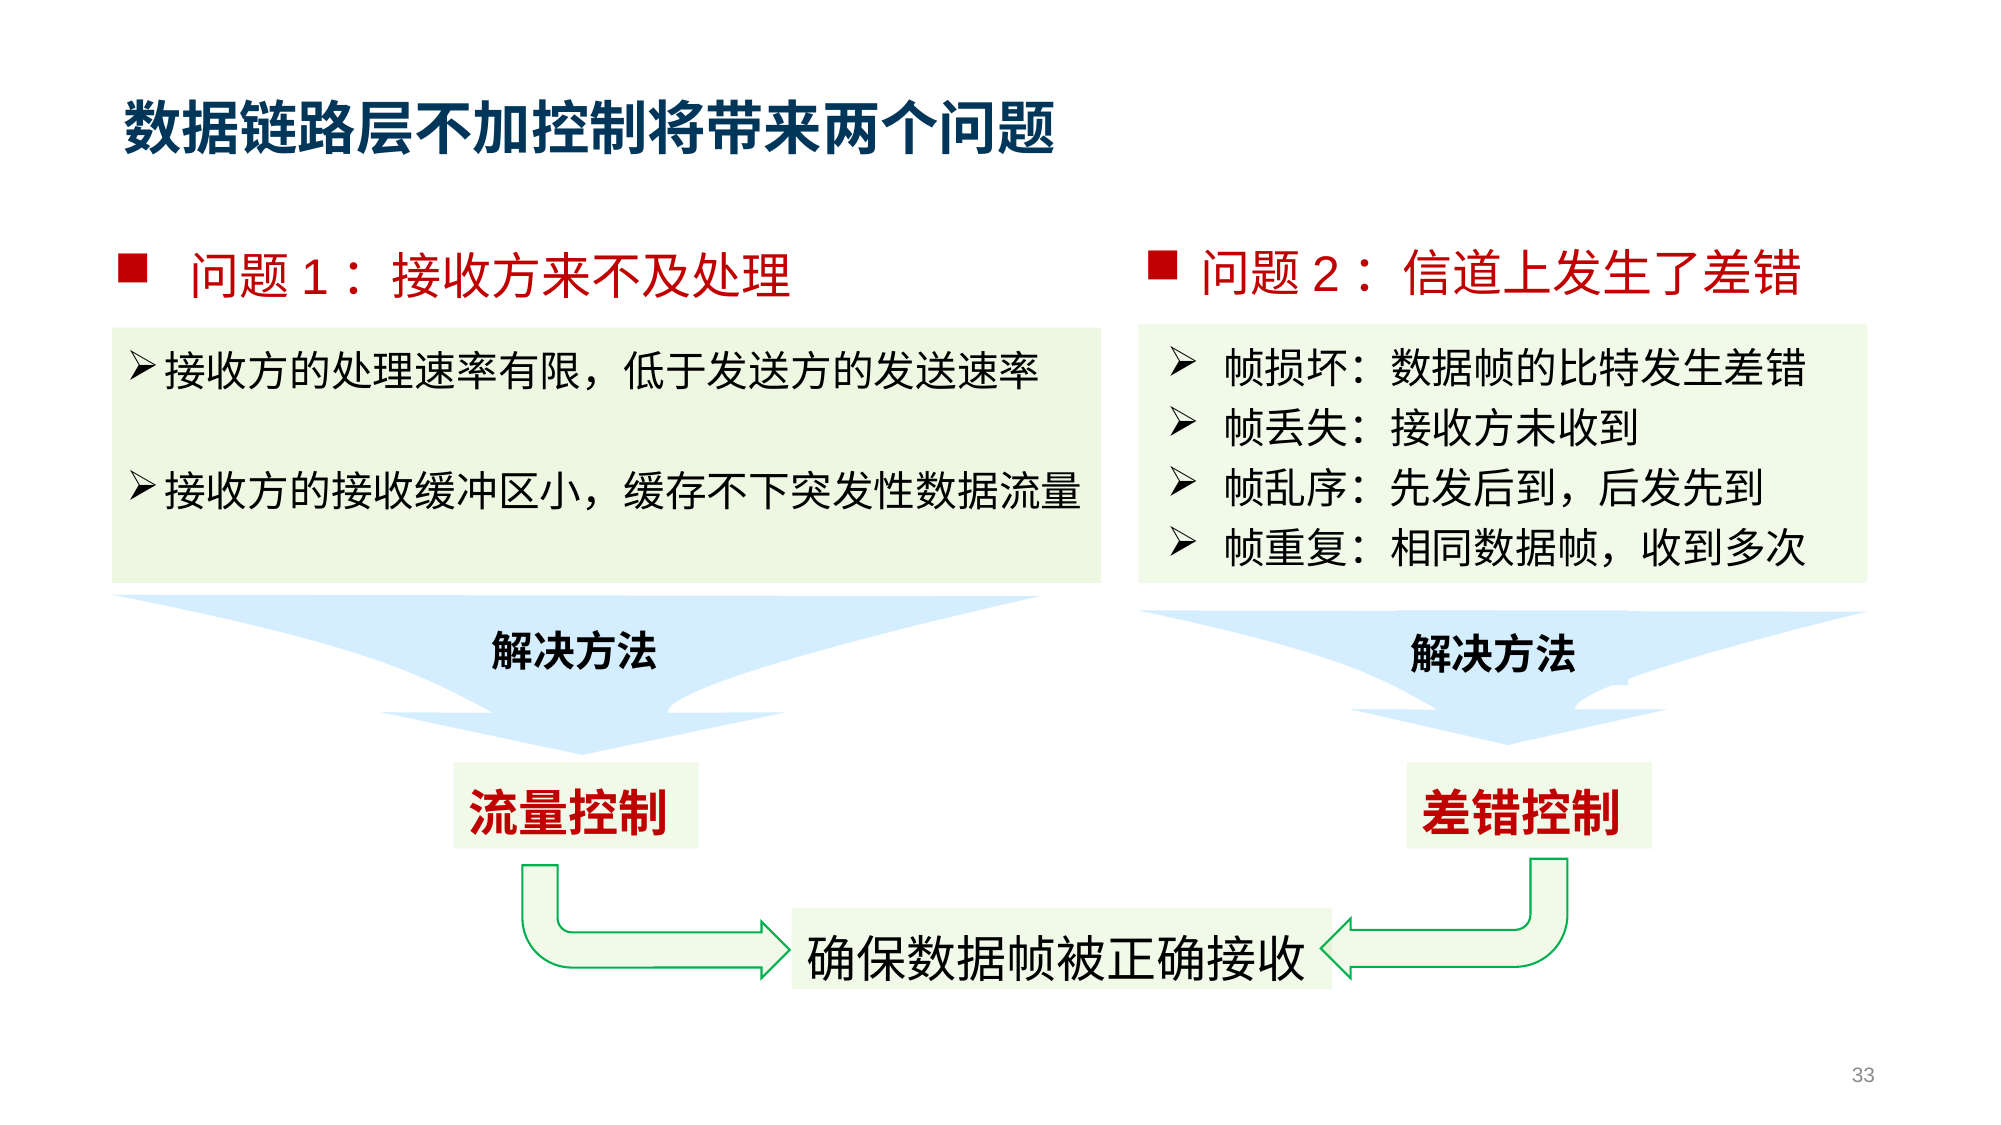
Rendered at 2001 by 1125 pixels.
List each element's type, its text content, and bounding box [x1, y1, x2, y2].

text_box [111, 593, 1041, 756]
text_box 问题1：接收方来不及处理 [99, 225, 807, 313]
text_box [1138, 609, 1668, 747]
slide_number 33 [1712, 1051, 1890, 1097]
text_box [1629, 610, 1868, 680]
text_box [521, 864, 792, 981]
text_box 问题2：信道上发生了差错 [1129, 222, 1818, 310]
text_box 确保数据帧被正确接收 [791, 907, 1333, 990]
text_box 流量控制 [453, 762, 699, 849]
text_box 解决方法 [1395, 610, 1629, 686]
text_box 解决方法 [476, 607, 710, 682]
title 数据链路层不加控制将带来两个问题 [108, 21, 1890, 169]
text_box 差错控制 [1406, 762, 1653, 849]
text_box 接收方的处理速率有限，低于发送方的发送速率 接收方的接收缓冲区小，缓存不下突发性数据流量 [111, 327, 1102, 583]
text_box 帧损坏：数据帧的比特发生差错 帧丢失：接收方未收到 帧乱序：先发后到，后发先到 帧重复：相同数据帧，收到多次 [1138, 324, 1868, 583]
text_box [1319, 857, 1569, 981]
